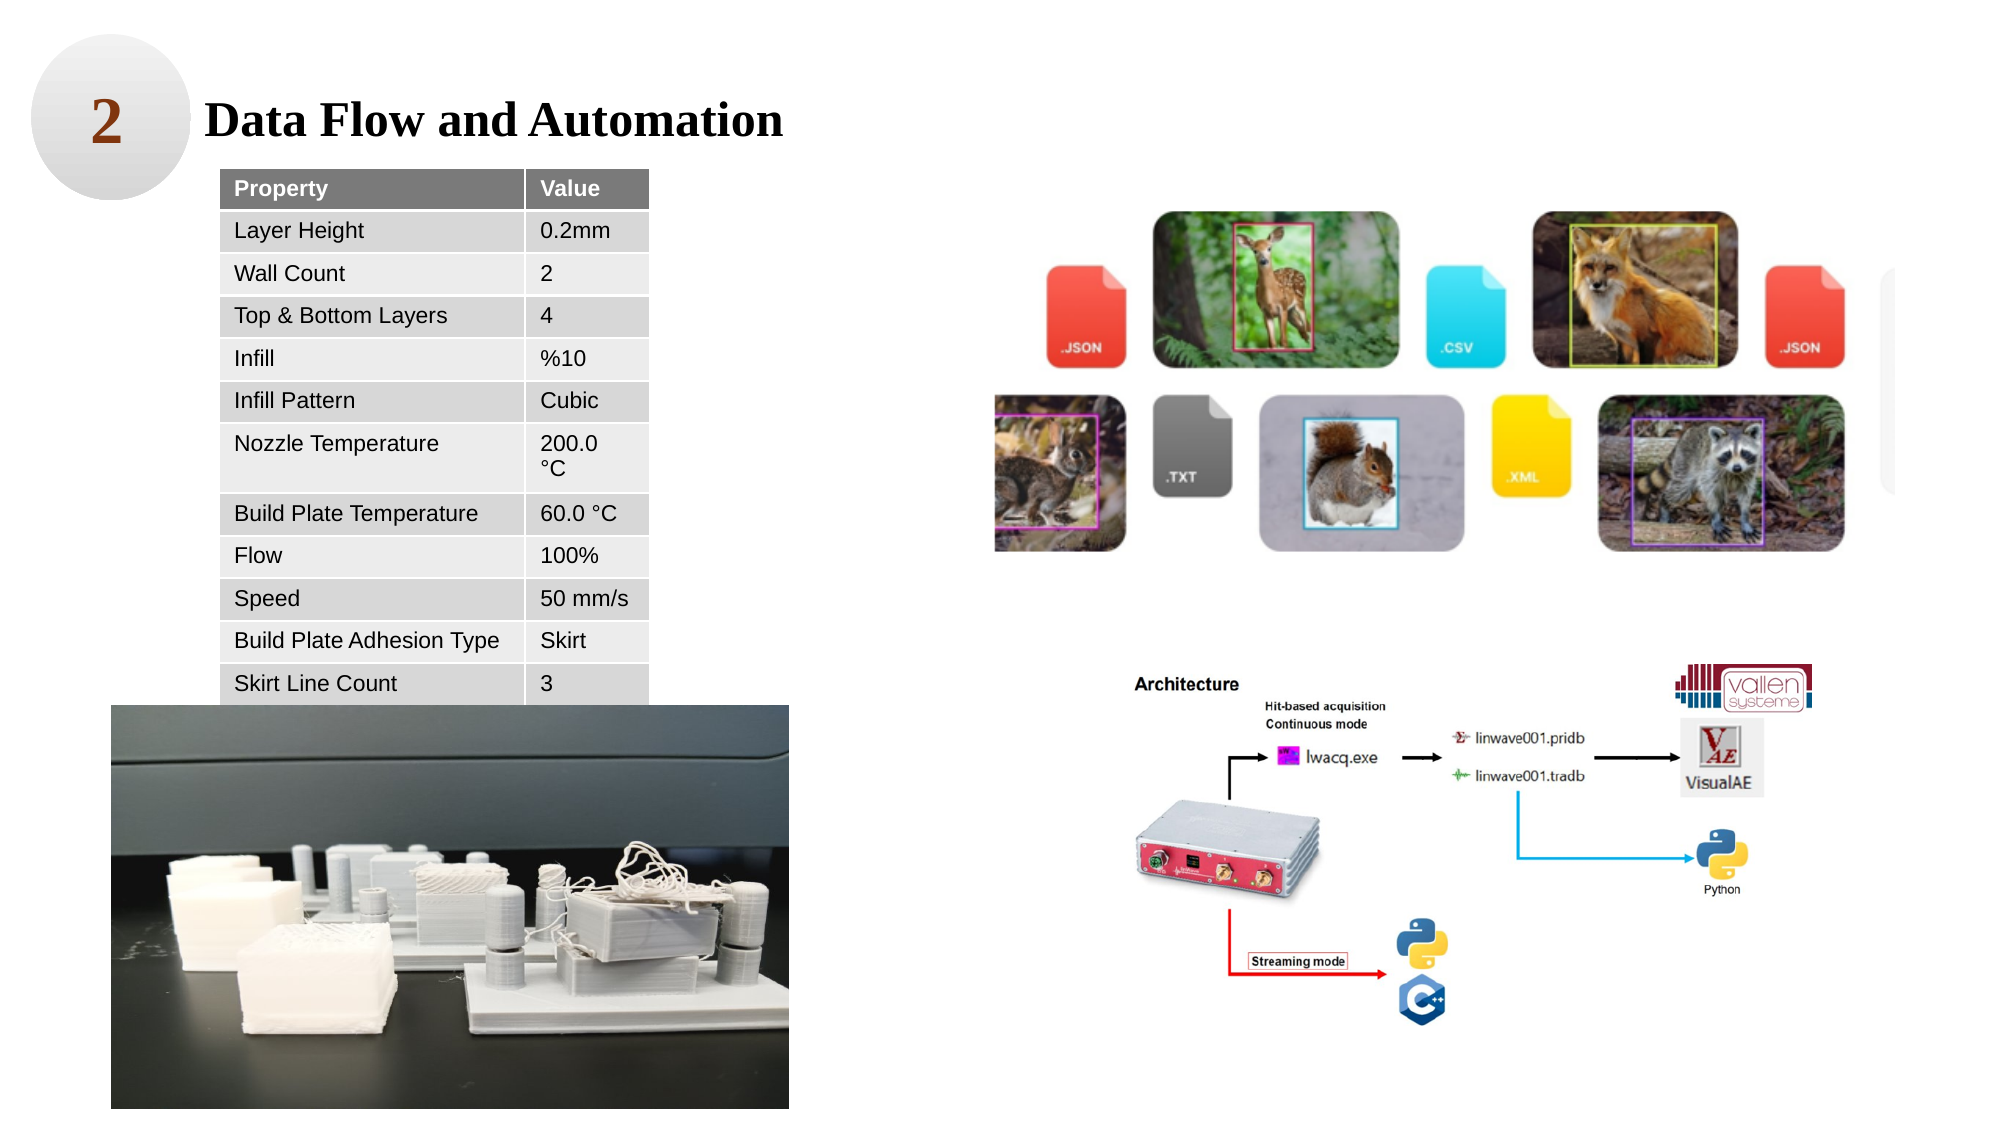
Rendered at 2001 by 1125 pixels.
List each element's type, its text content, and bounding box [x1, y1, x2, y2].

table_cell Cubic​ [526, 382, 649, 422]
table_cell 200.0 °C ​ [526, 424, 649, 492]
table_cell Infill Pattern​ [220, 382, 524, 422]
picture [966, 199, 1895, 577]
table_cell Build Plate Adhesion Type ​ [220, 622, 524, 662]
table_cell 50 mm/s​ [526, 579, 649, 620]
table_header Property​ [220, 169, 524, 209]
picture [1120, 634, 1832, 1039]
table_cell 4​ [526, 297, 649, 337]
table_cell Speed​ [220, 579, 524, 620]
text_box 2 [75, 69, 170, 164]
table_cell Top & Bottom Layers ​ [220, 297, 524, 337]
picture [110, 704, 789, 1110]
table_cell %10​ [526, 339, 649, 380]
table_cell 0.2mm​ [526, 212, 649, 252]
table_cell Skirt ​ [526, 622, 649, 662]
table_cell 2​ [526, 254, 649, 294]
table_cell 3​ [526, 664, 649, 704]
table_cell Nozzle Temperature ​ [220, 424, 524, 492]
table_cell Wall Count ​ [220, 254, 524, 294]
table_cell 100% ​ [526, 537, 649, 577]
table_header Value​ [526, 169, 649, 209]
table_cell Layer Height ​ [220, 212, 524, 252]
text_box Data Flow and Automation [140, 79, 848, 154]
table_cell Build Plate Temperature​ [220, 494, 524, 535]
table_cell Infill ​ [220, 339, 524, 380]
table_cell 60.0 °C ​ [526, 494, 649, 535]
table_cell Flow​ [220, 537, 524, 577]
text_box [29, 32, 185, 202]
table_cell Skirt Line Count​ [220, 664, 524, 704]
